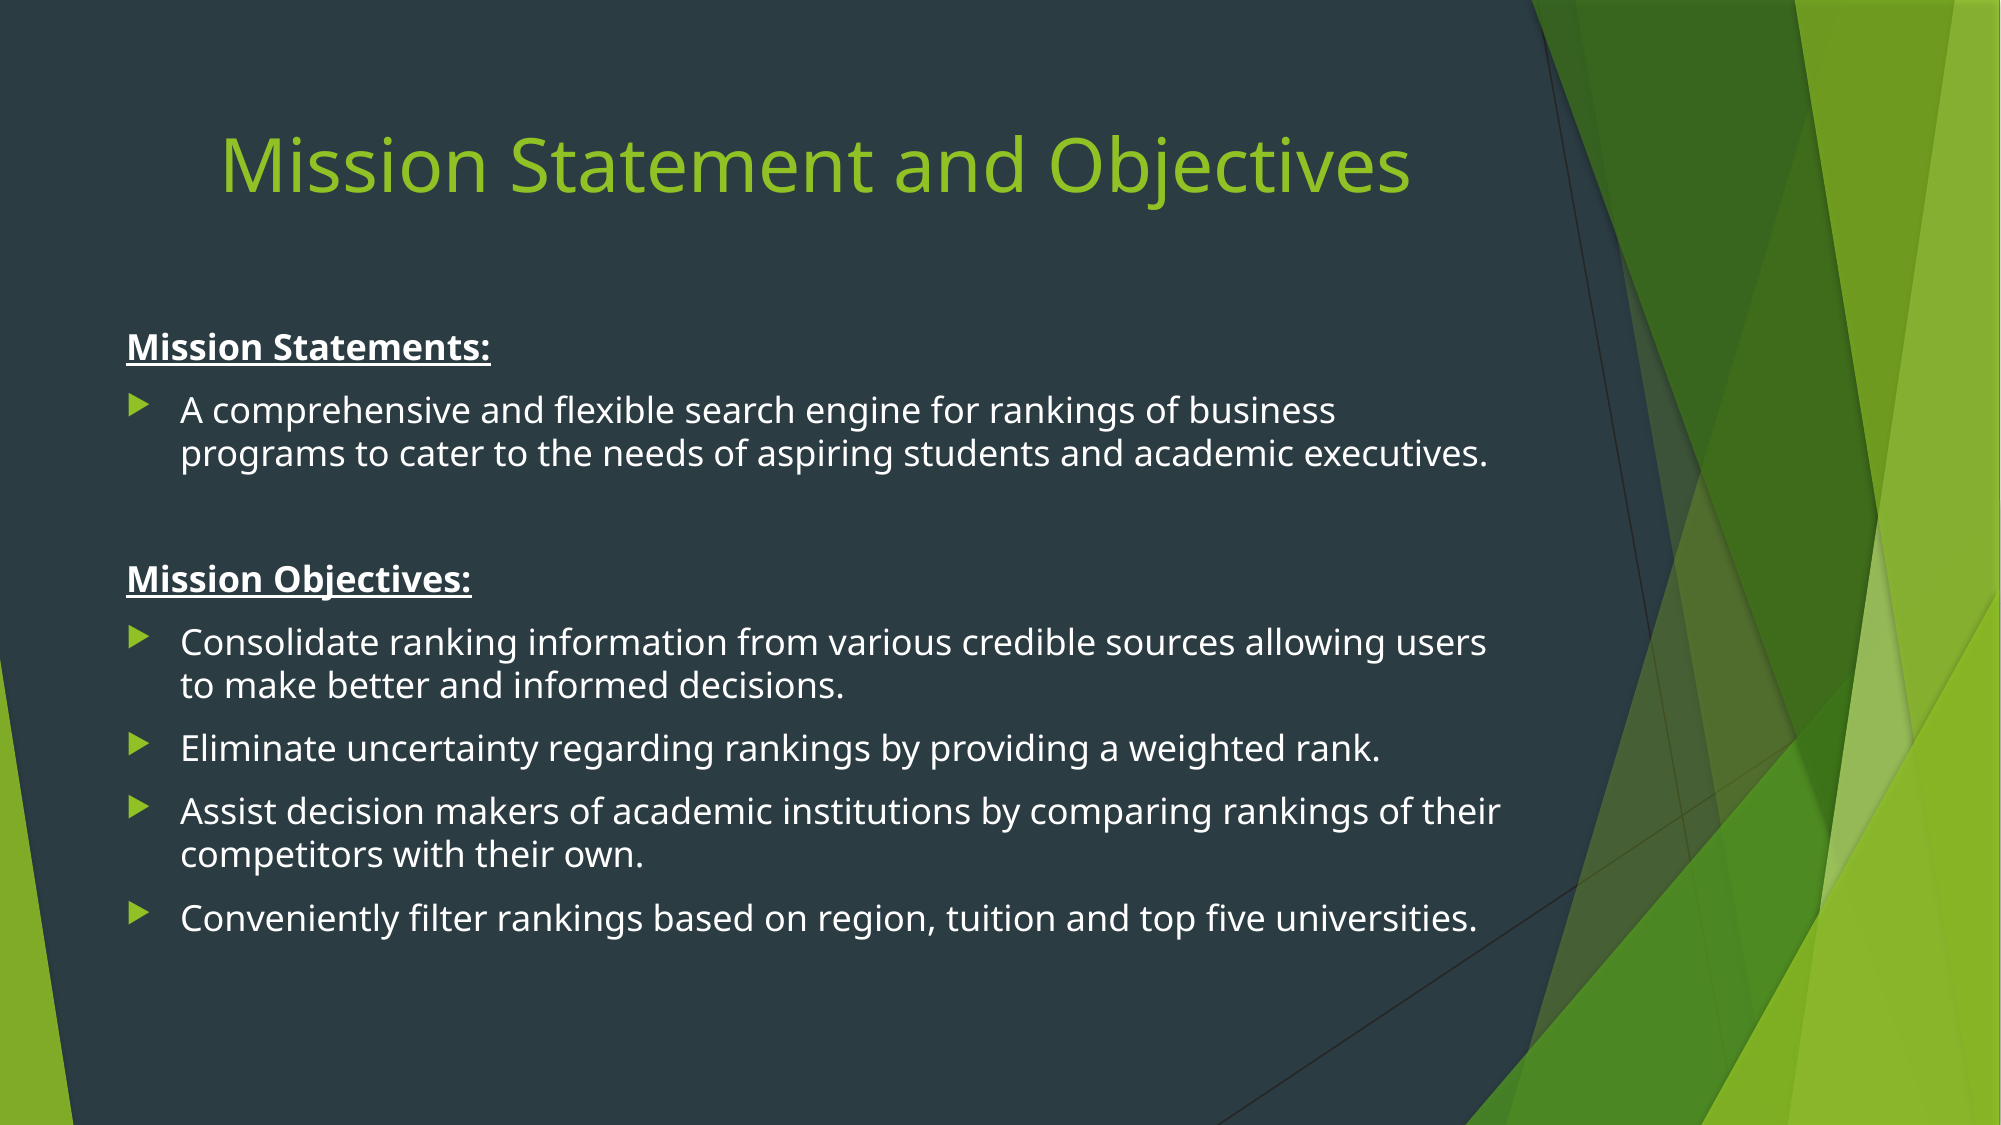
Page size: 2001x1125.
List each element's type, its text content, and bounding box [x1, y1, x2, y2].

title Mission Statement and Objectives [111, 110, 1522, 316]
list Mission Statements: A comprehensive and flexible search engine for rankings of business programs to cater to the needs of aspiring students and academic executives. Mission Objectives: Consolidate ranking information from various credible sources allowing users to make better and informed decisions. Eliminate uncertainty regarding rankings by providing a weighted rank. Assist decision makers of academic institutions by comparing rankings of their competitors with their own. Conveniently filter rankings based on region, tuition and top five universities. [111, 316, 1522, 954]
